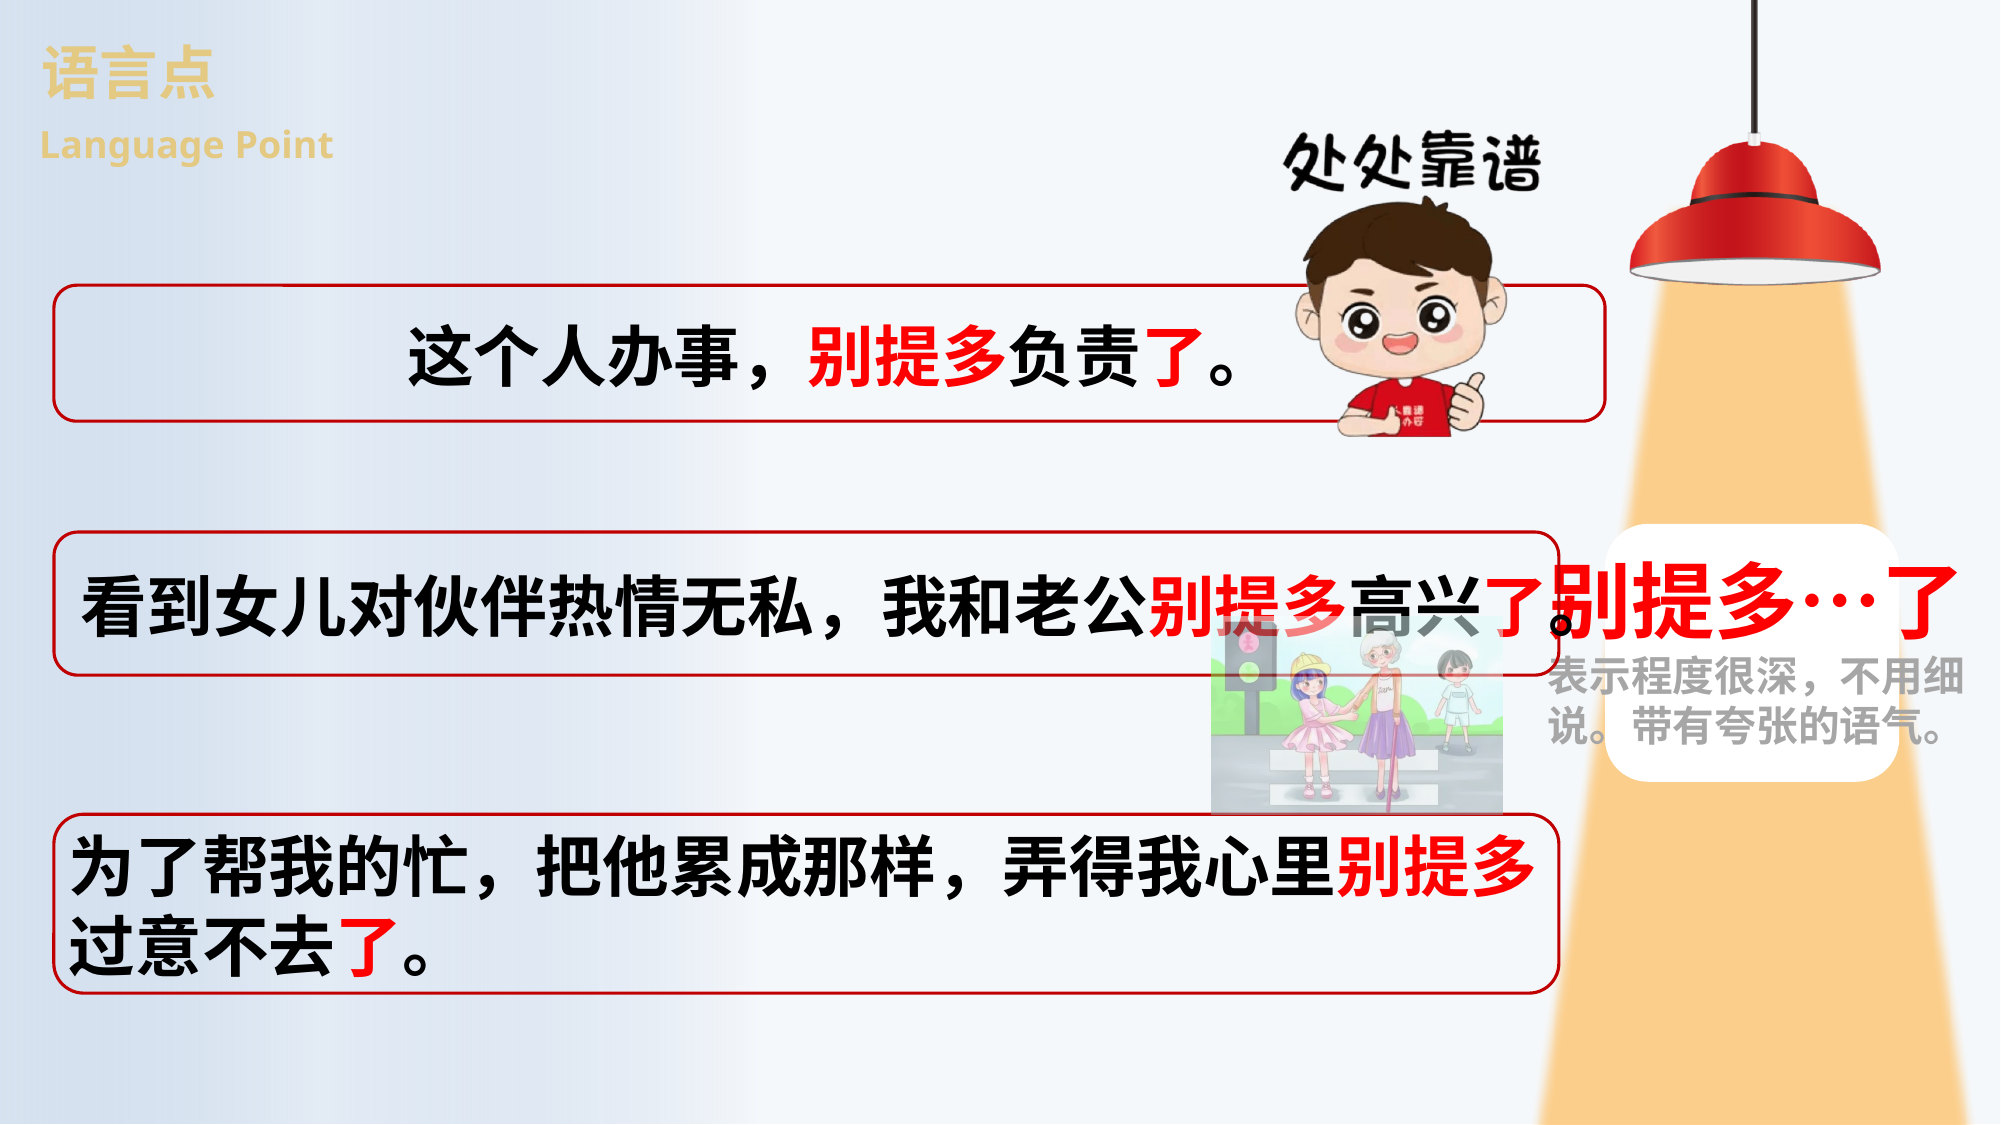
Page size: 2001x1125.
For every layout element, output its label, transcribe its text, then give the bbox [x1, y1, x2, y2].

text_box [1523, 523, 1990, 782]
text_box 语言点 [27, 28, 1066, 114]
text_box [53, 814, 1559, 995]
text_box [1548, 782, 1961, 1125]
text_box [53, 531, 1575, 676]
picture [0, 0, 2001, 1125]
text_box Language Point [24, 113, 349, 174]
text_box [1636, 295, 1873, 523]
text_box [28, 285, 1211, 422]
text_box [1585, 285, 1653, 422]
